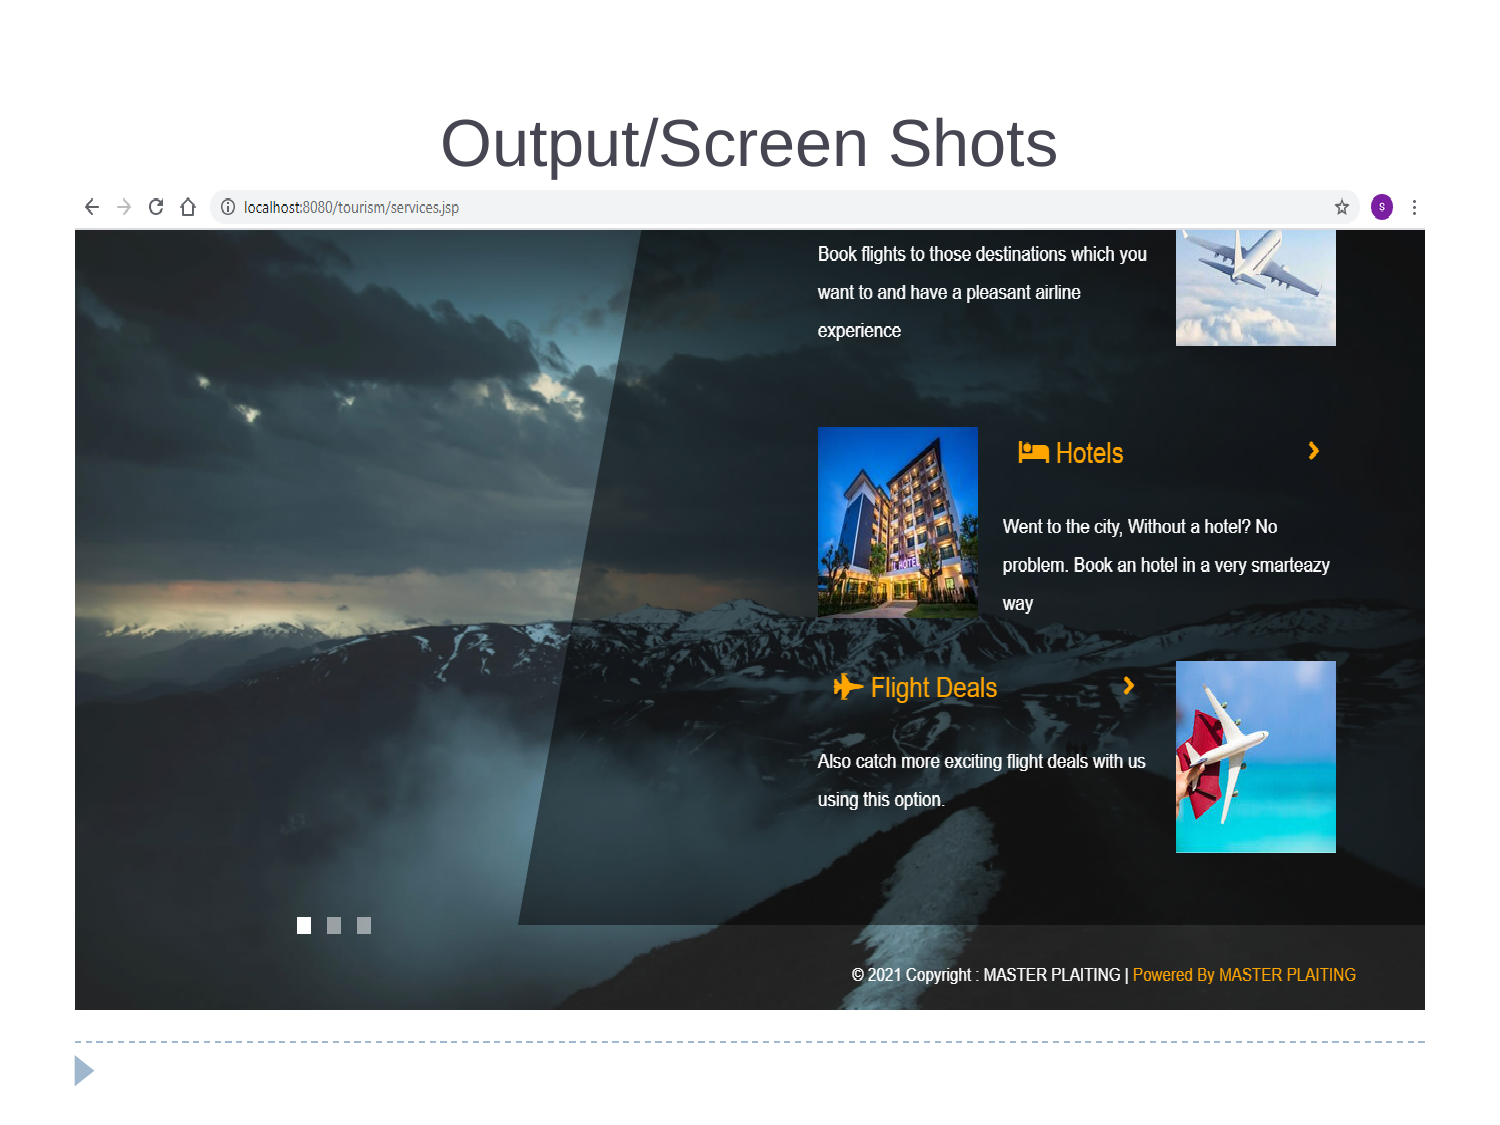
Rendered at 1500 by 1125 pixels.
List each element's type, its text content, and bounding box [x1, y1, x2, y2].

title Output/Screen Shots [75, 24, 1425, 186]
picture [74, 187, 1426, 1011]
